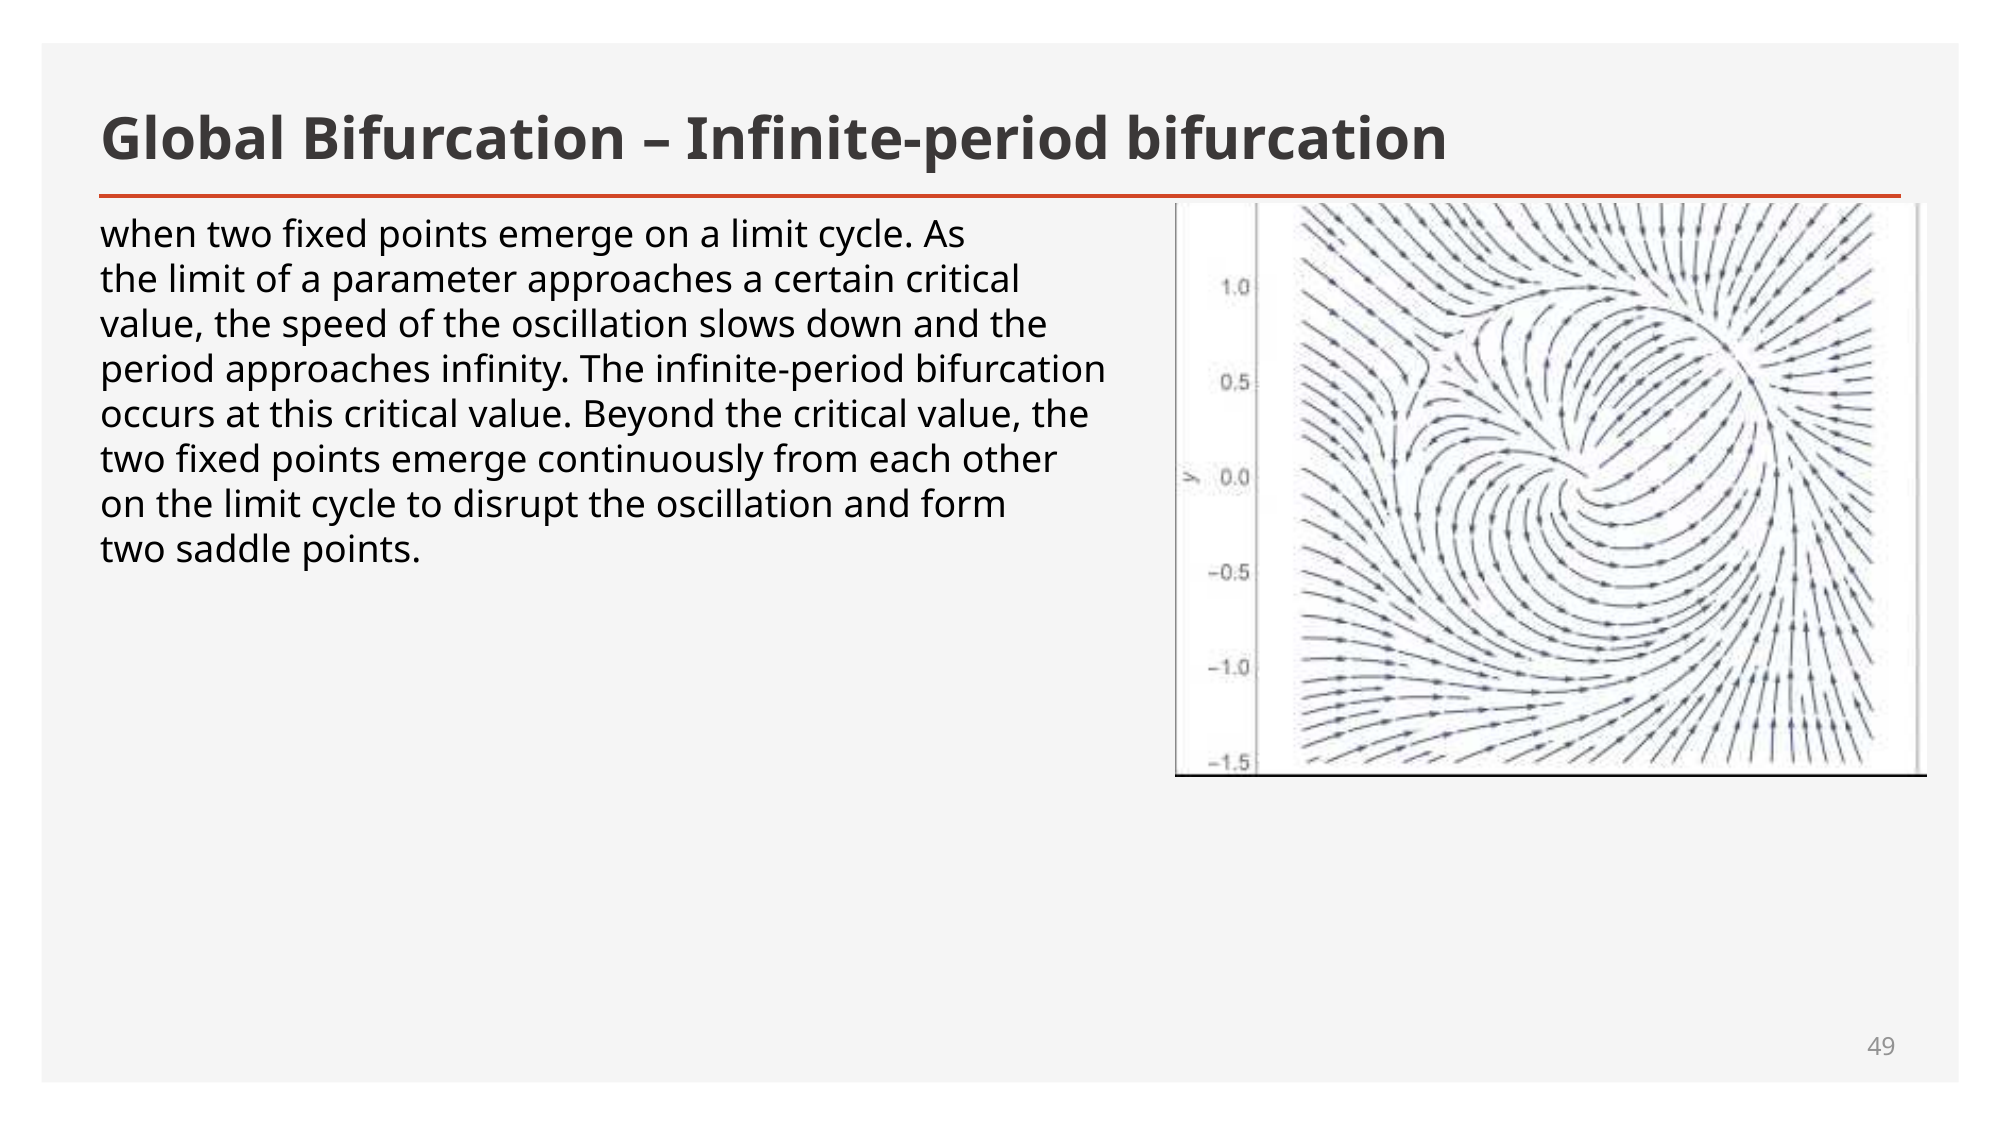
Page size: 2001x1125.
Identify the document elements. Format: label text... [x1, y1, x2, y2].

title Global Bifurcation – Infinite-period bifurcation [85, 73, 1928, 179]
text_box when two fixed points emerge on a limit cycle. As the limit of a parameter approaches a certain critical value, the speed of the oscillation slows down and the period approaches infinity. The infinite-period bifurcation occurs at this critical value. Beyond the critical value, the two fixed points emerge continuously from each other on the limit cycle to disrupt the oscillation and form two saddle points. [85, 202, 1130, 578]
picture [1174, 203, 1927, 778]
slide_number 49 [1373, 1017, 1911, 1078]
